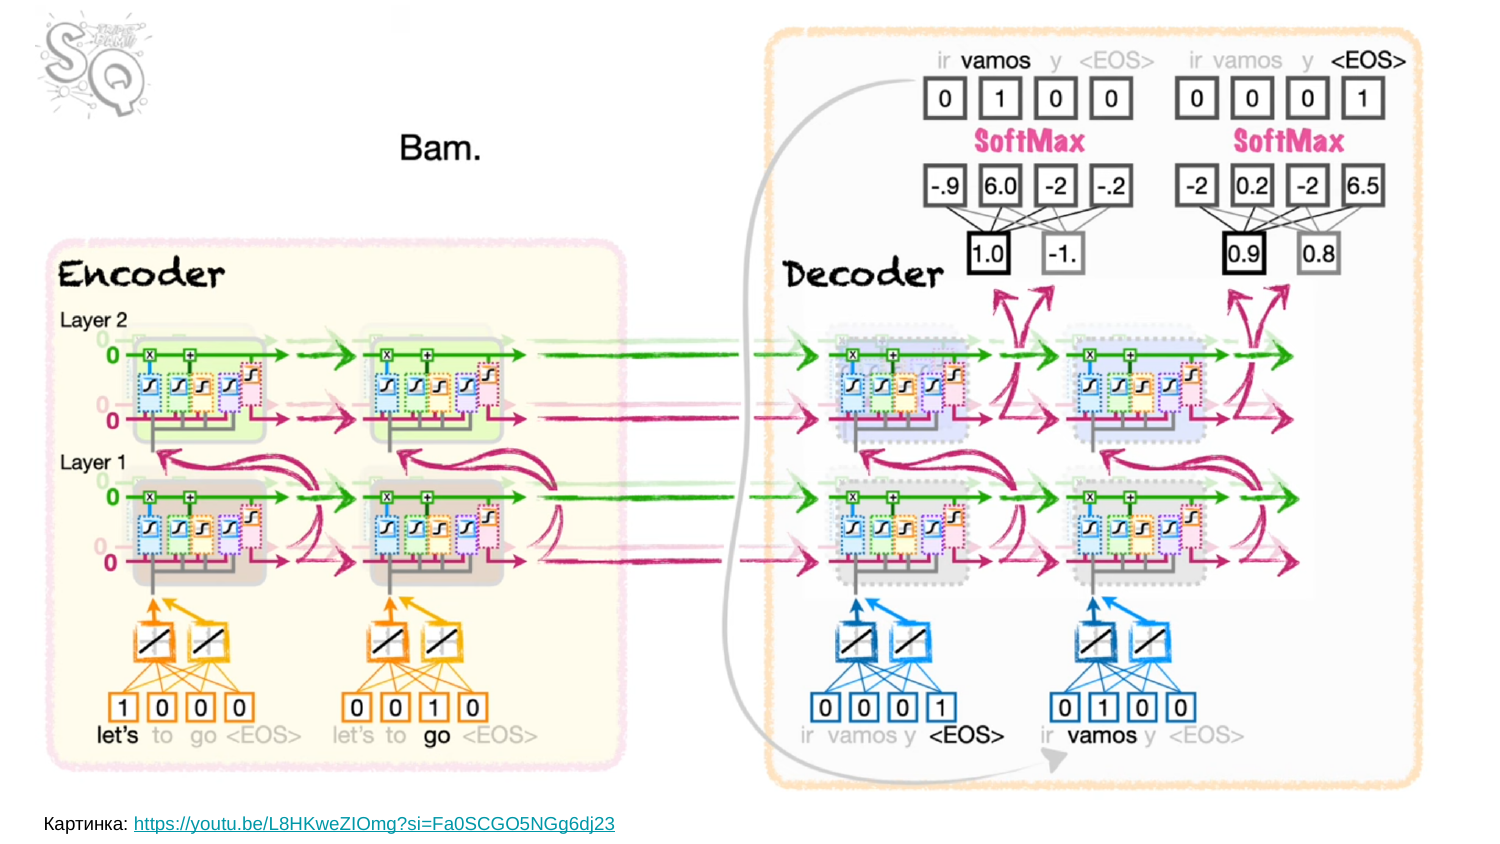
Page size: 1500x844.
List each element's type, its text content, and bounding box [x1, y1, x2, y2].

picture [35, 5, 1447, 800]
text_box Картинка: https://youtu.be/L8HKweZIOmg?si=Fa0SCGO5NGg6dj23 [28, 806, 1184, 839]
